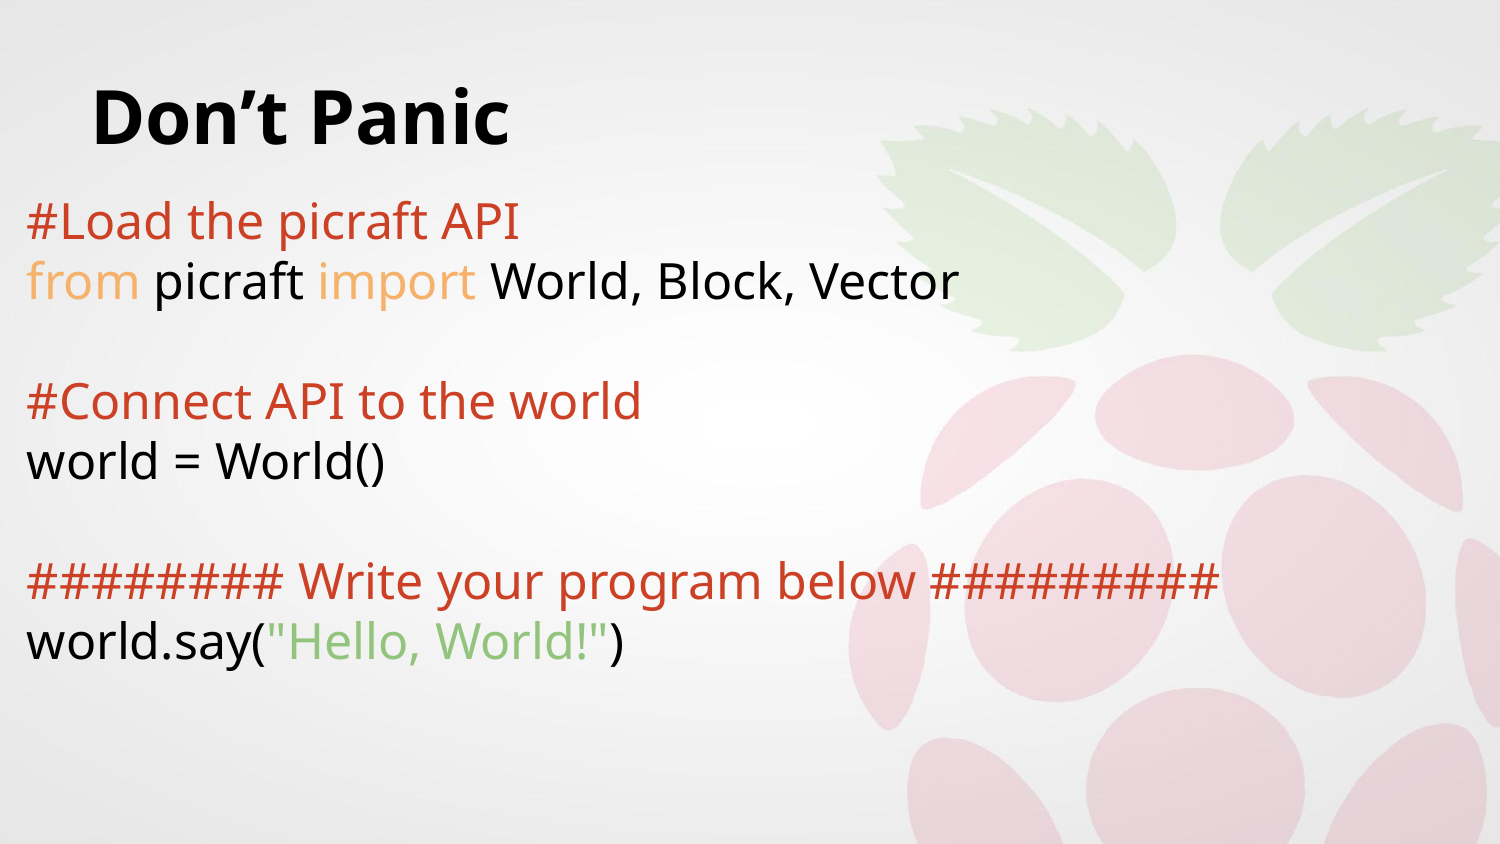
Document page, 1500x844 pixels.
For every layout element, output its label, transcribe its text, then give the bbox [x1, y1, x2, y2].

picture [0, 0, 1500, 844]
text_box #Load the picraft API from picraft import World, Block, Vector #Connect API to the world world = World() ######## Write your program below ######### world.say("Hello, World!") [11, 174, 1492, 839]
title Don’t Panic [75, 33, 1425, 174]
